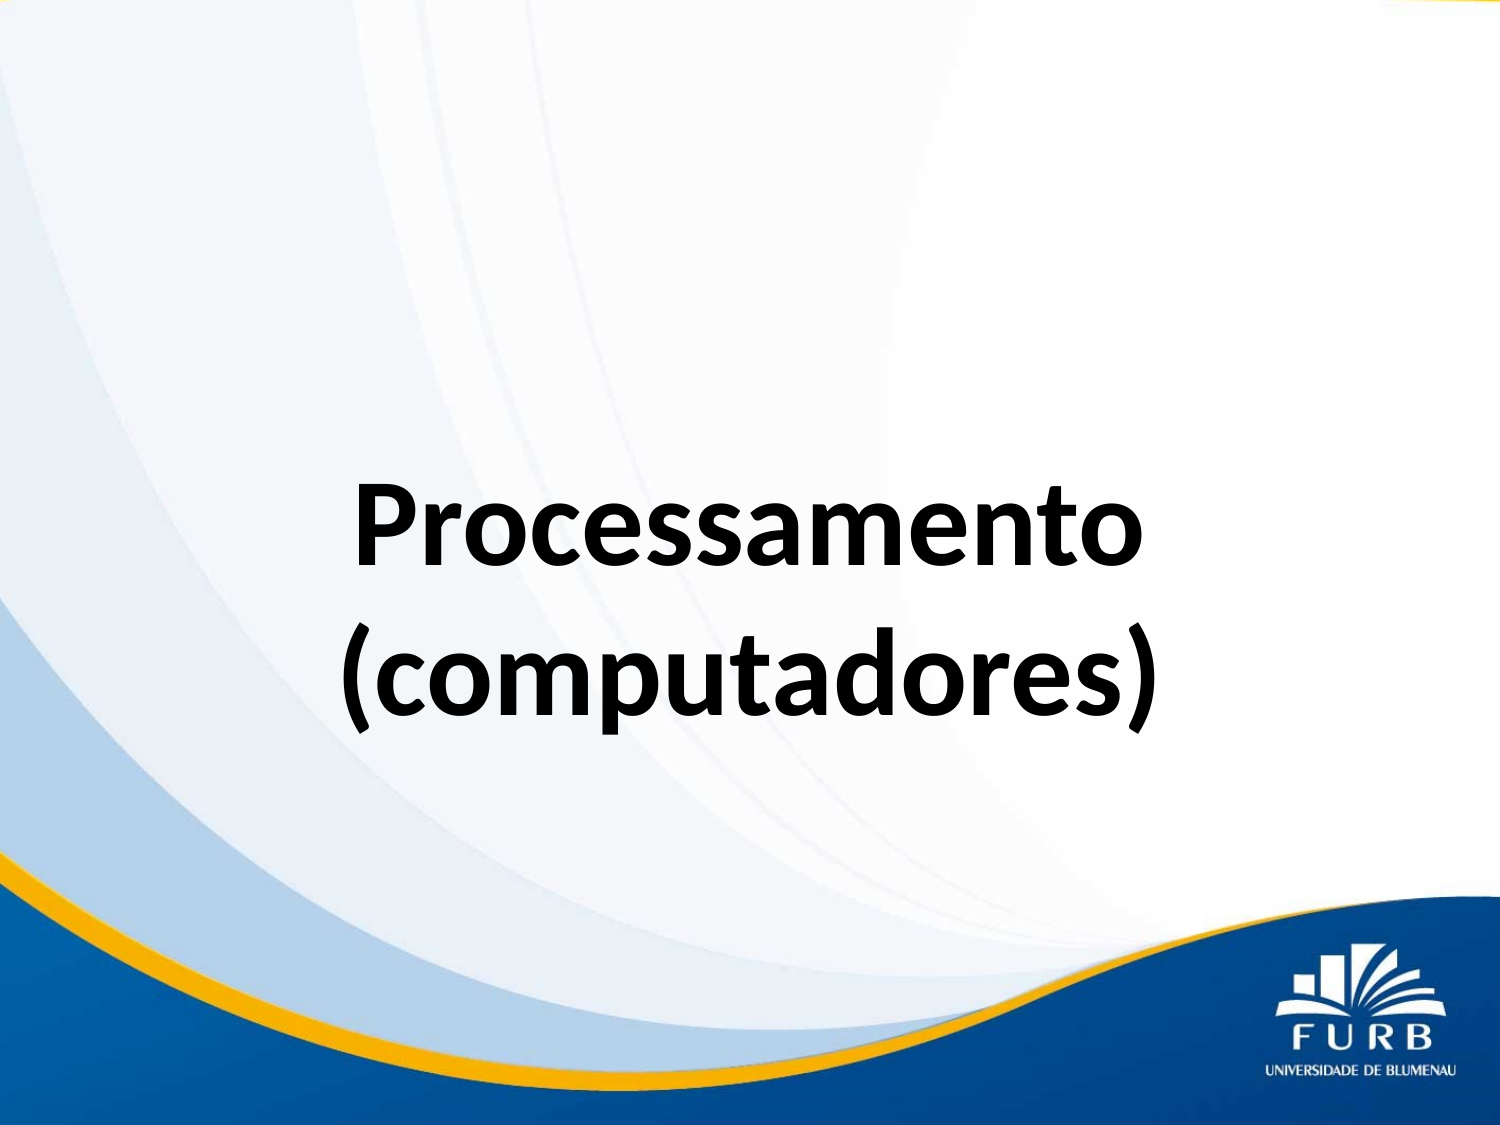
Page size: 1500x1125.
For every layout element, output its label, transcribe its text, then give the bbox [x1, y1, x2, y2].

title Processamento (computadores) [102, 280, 1397, 749]
picture [0, 0, 1500, 1125]
